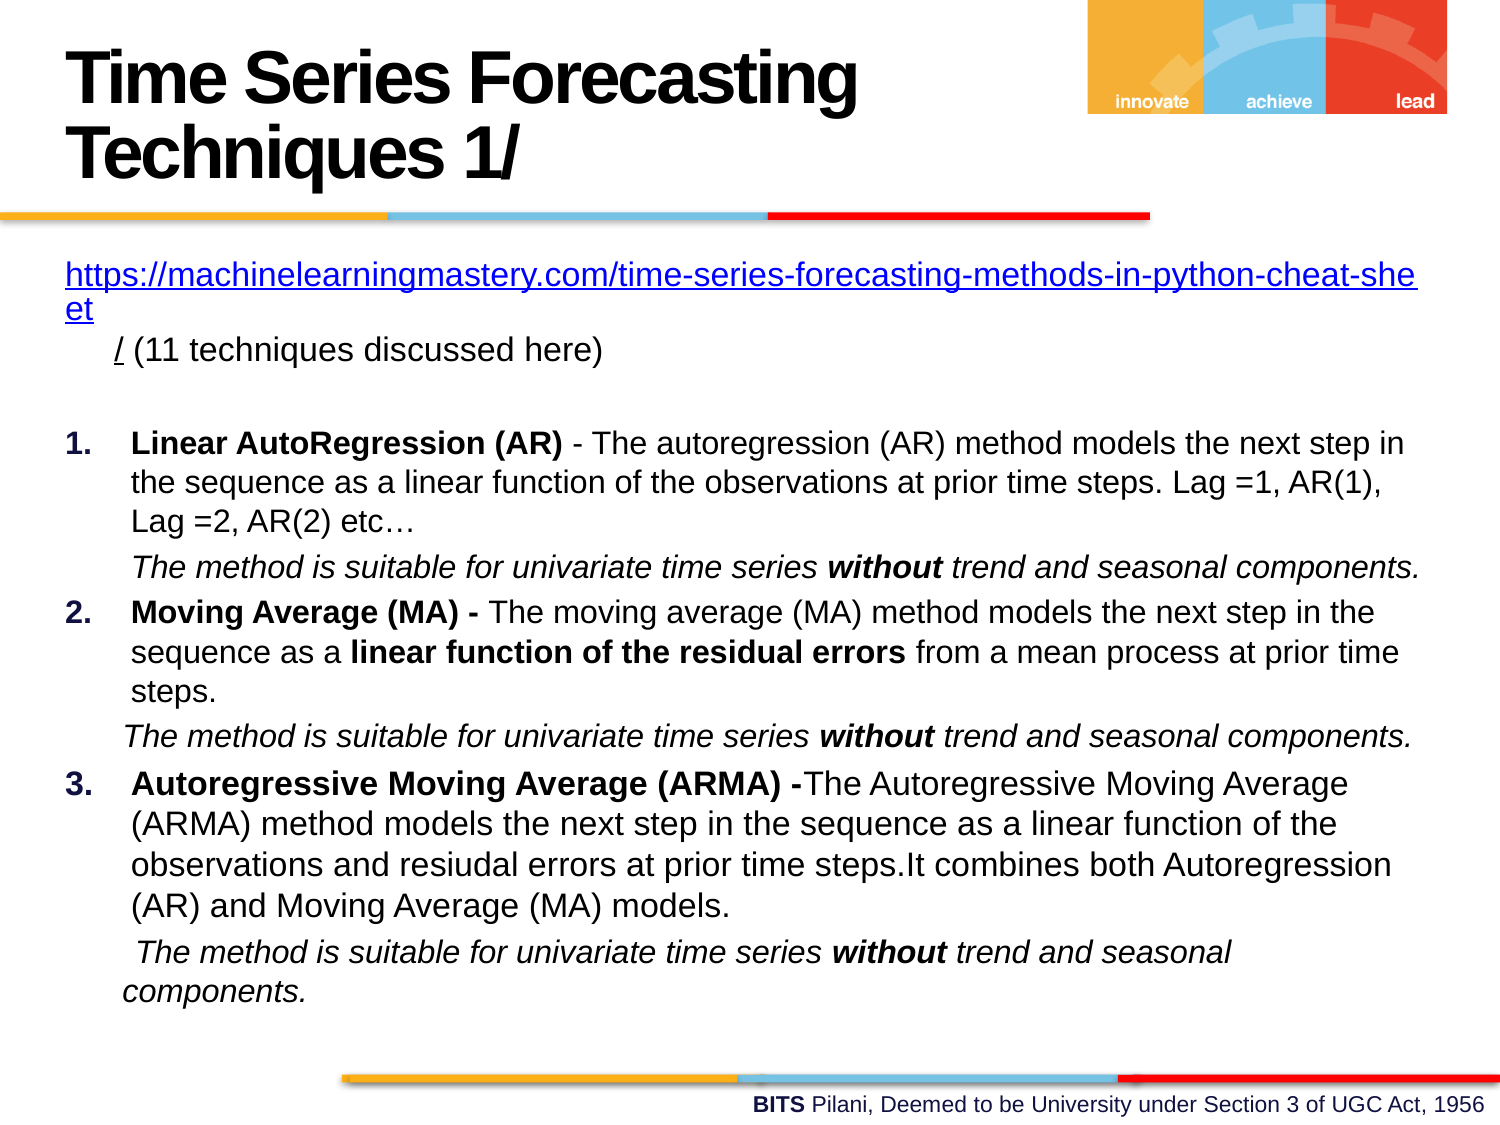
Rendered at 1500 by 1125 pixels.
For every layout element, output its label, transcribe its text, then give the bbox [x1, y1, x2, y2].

list Time Series Forecasting Techniques 1/ [50, 24, 1088, 213]
picture [1087, 0, 1448, 114]
list https://machinelearningmastery.com/time-series-forecasting-methods-in-python-cheat-sheet/ (11 techniques discussed here) Linear AutoRegression (AR) - The autoregression (AR) method models the next step in the sequence as a linear function of the observations at prior time steps. Lag =1, AR(1), Lag =2, AR(2) etc… The method is suitable for univariate time series without trend and seasonal components. Moving Average (MA) - The moving average (MA) method models the next step in the sequence as a linear function of the residual errors from a mean process at prior time steps. The method is suitable for univariate time series without trend and seasonal components. Autoregressive Moving Average (ARMA) -The Autoregressive Moving Average (ARMA) method models the next step in the sequence as a linear function of the observations and resiudal errors at prior time steps.It combines both Autoregression (AR) and Moving Average (MA) models. The method is suitable for univariate time series without trend and seasonal components. [50, 245, 1450, 1063]
